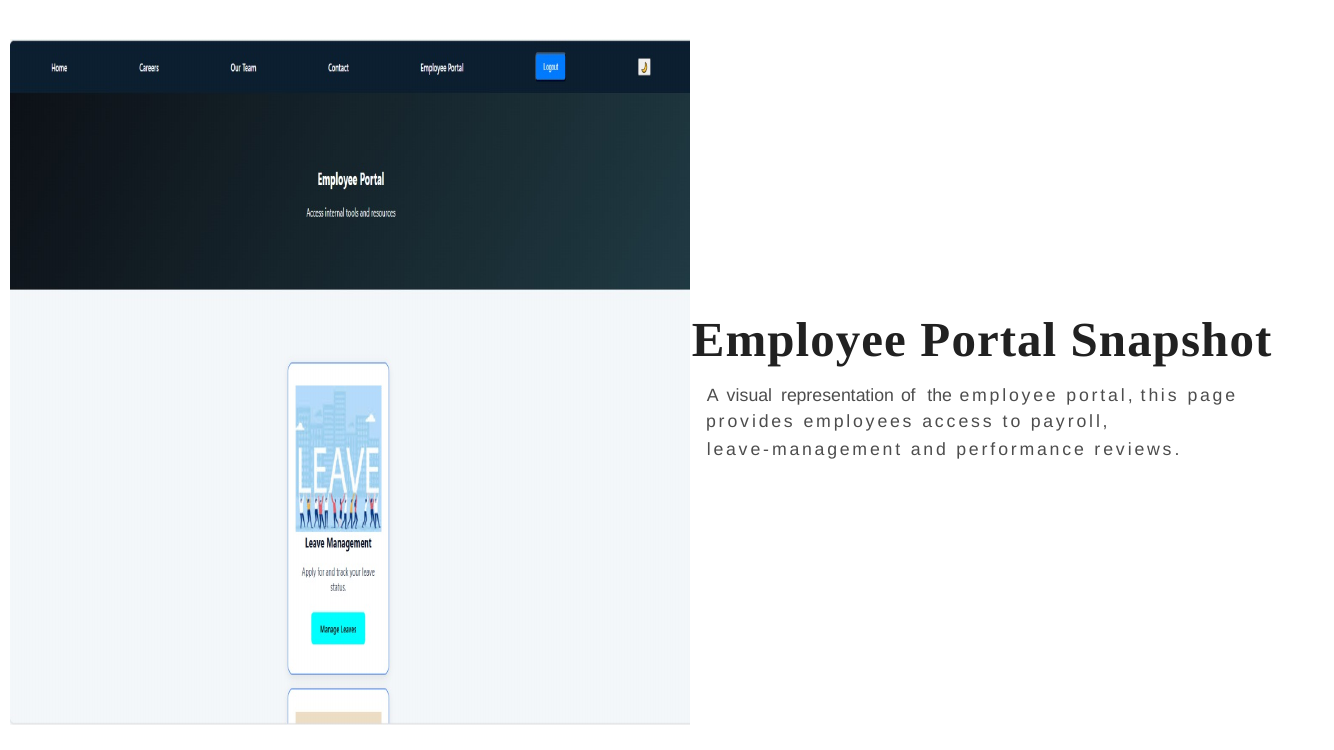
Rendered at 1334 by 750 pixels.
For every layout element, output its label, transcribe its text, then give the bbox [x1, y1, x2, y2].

text_box A visual representation of the employee portal, this page provides employees access to payroll, leave-management and performance reviews. [704, 377, 1267, 460]
title Employee Portal Snapshot [695, 305, 1323, 433]
picture [10, 39, 691, 726]
